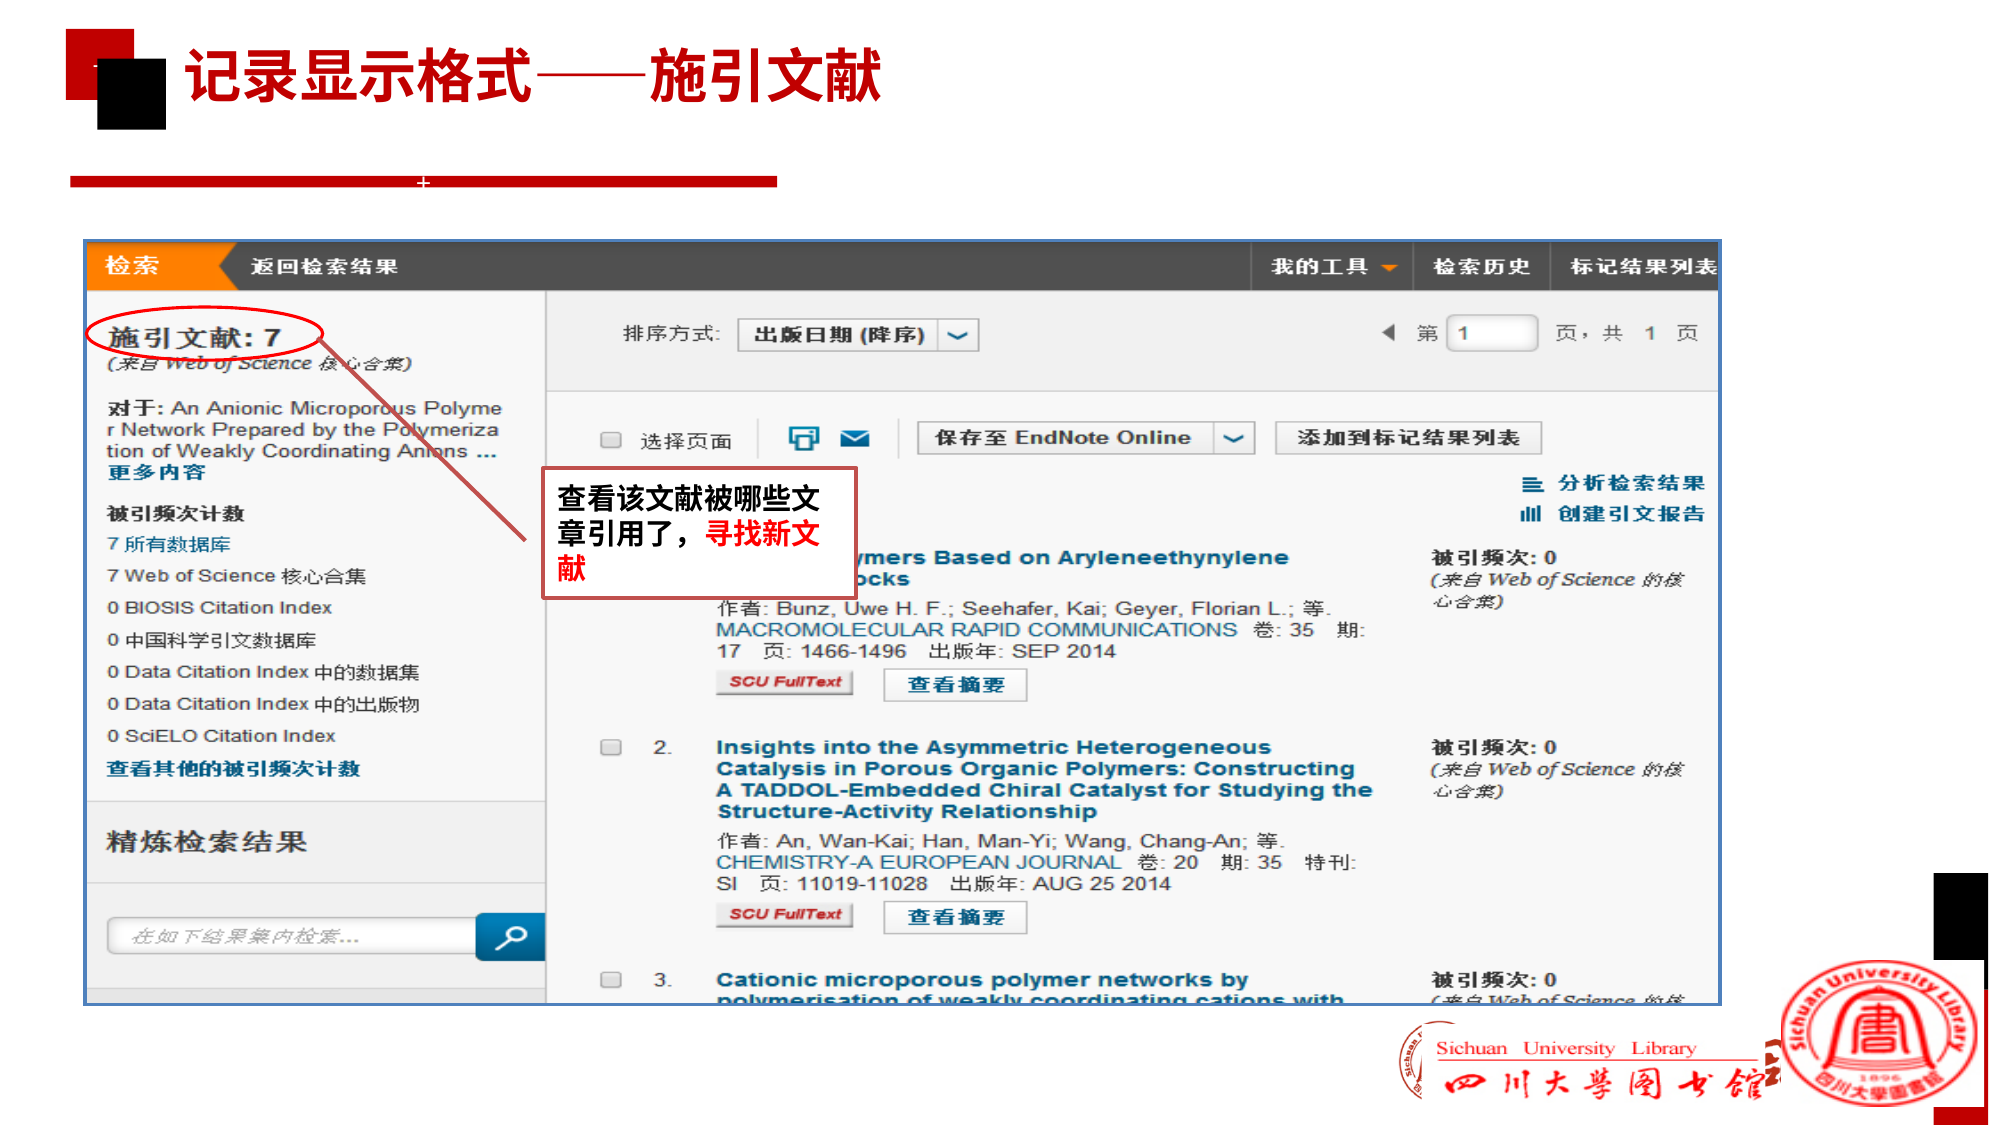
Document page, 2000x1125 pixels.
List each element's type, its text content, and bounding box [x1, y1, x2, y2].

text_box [1421, 960, 1985, 1114]
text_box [30, 23, 1516, 94]
picture [1398, 1019, 1421, 1104]
text_box 记录显示格式——施引文献 [168, 31, 1544, 187]
picture [86, 241, 1719, 1004]
